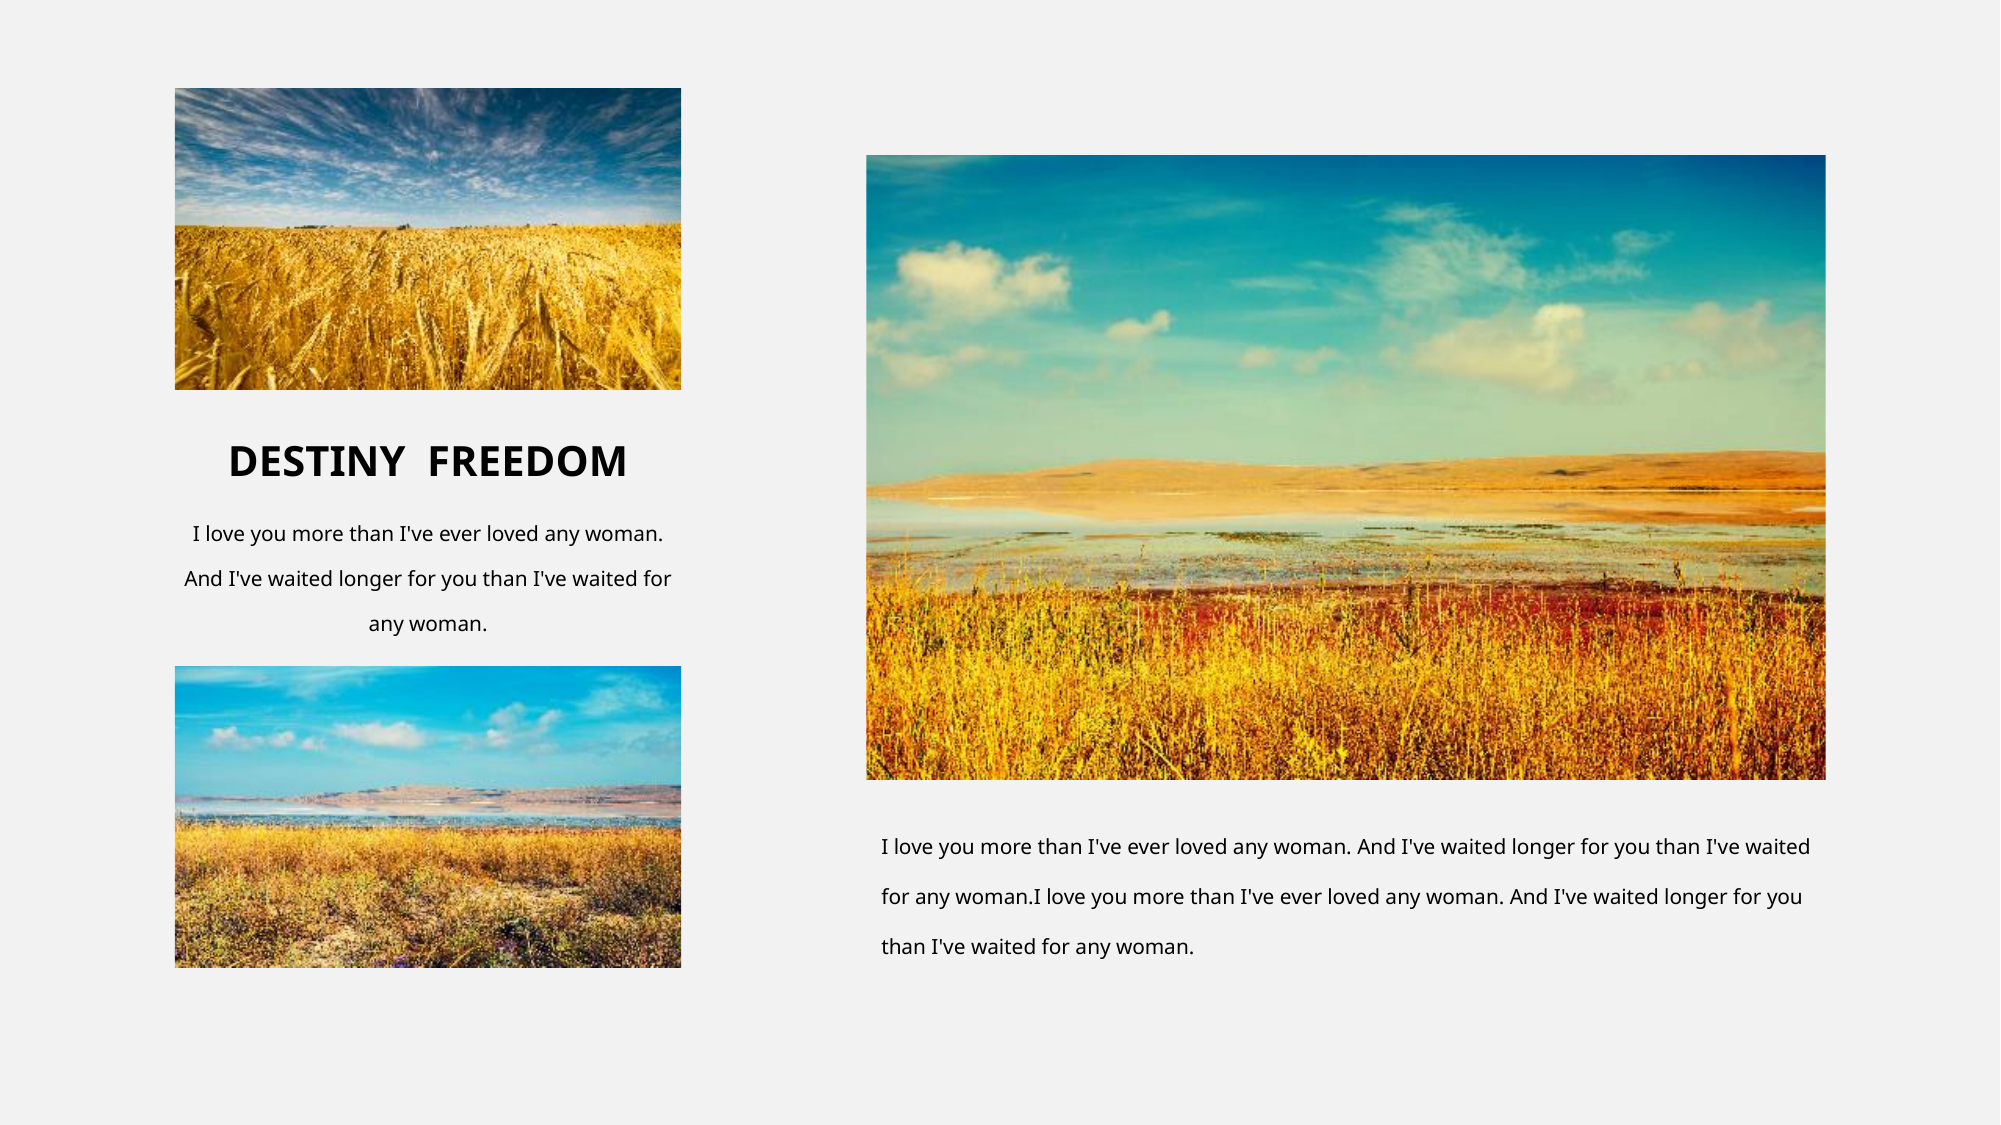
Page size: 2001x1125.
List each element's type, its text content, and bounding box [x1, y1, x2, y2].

text_box [865, 155, 1827, 781]
text_box [174, 666, 682, 969]
text_box I love you more than I've ever loved any woman. And I've waited longer for you than I've waited for any woman. [168, 492, 688, 639]
text_box DESTINY FREEDOM [151, 427, 706, 493]
text_box I love you more than I've ever loved any woman. And I've waited longer for you than I've waited for any woman.I love you more than I've ever loved any woman. And I've waited longer for you than I've waited for any woman. [866, 801, 1826, 966]
text_box [174, 87, 682, 390]
